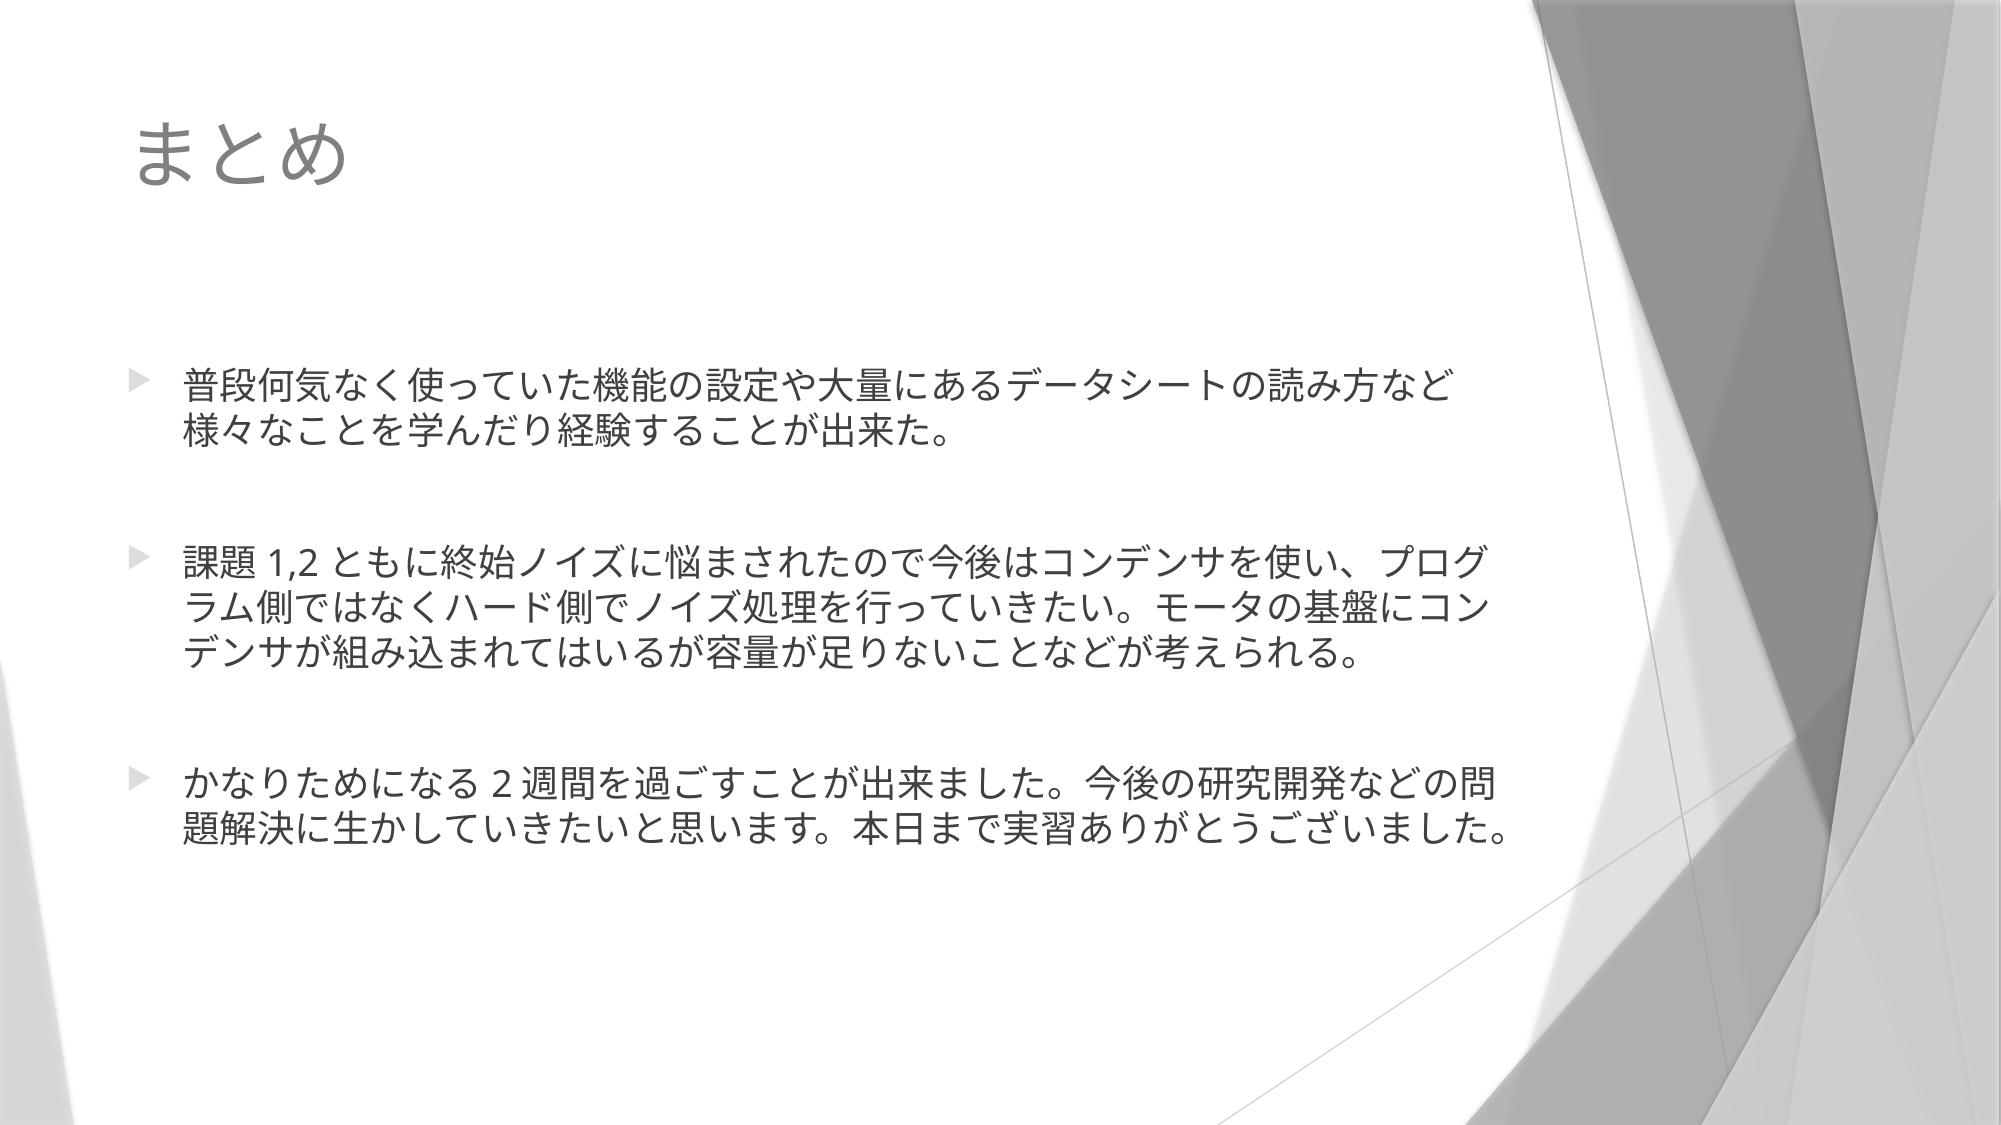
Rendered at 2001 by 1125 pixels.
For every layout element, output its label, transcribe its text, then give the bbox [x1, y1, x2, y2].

list 普段何気なく使っていた機能の設定や大量にあるデータシートの読み方など様々なことを学んだり経験することが出来た。 課題1,2ともに終始ノイズに悩まされたので今後はコンデンサを使い、プログラム側ではなくハード側でノイズ処理を行っていきたい。モータの基盤にコンデンサが組み込まれてはいるが容量が足りないことなどが考えられる。 かなりためになる2週間を過ごすことが出来ました。今後の研究開発などの問題解決に生かしていきたいと思います。本日まで実習ありがとうございました。 [111, 354, 1534, 992]
title まとめ [111, 99, 1522, 317]
